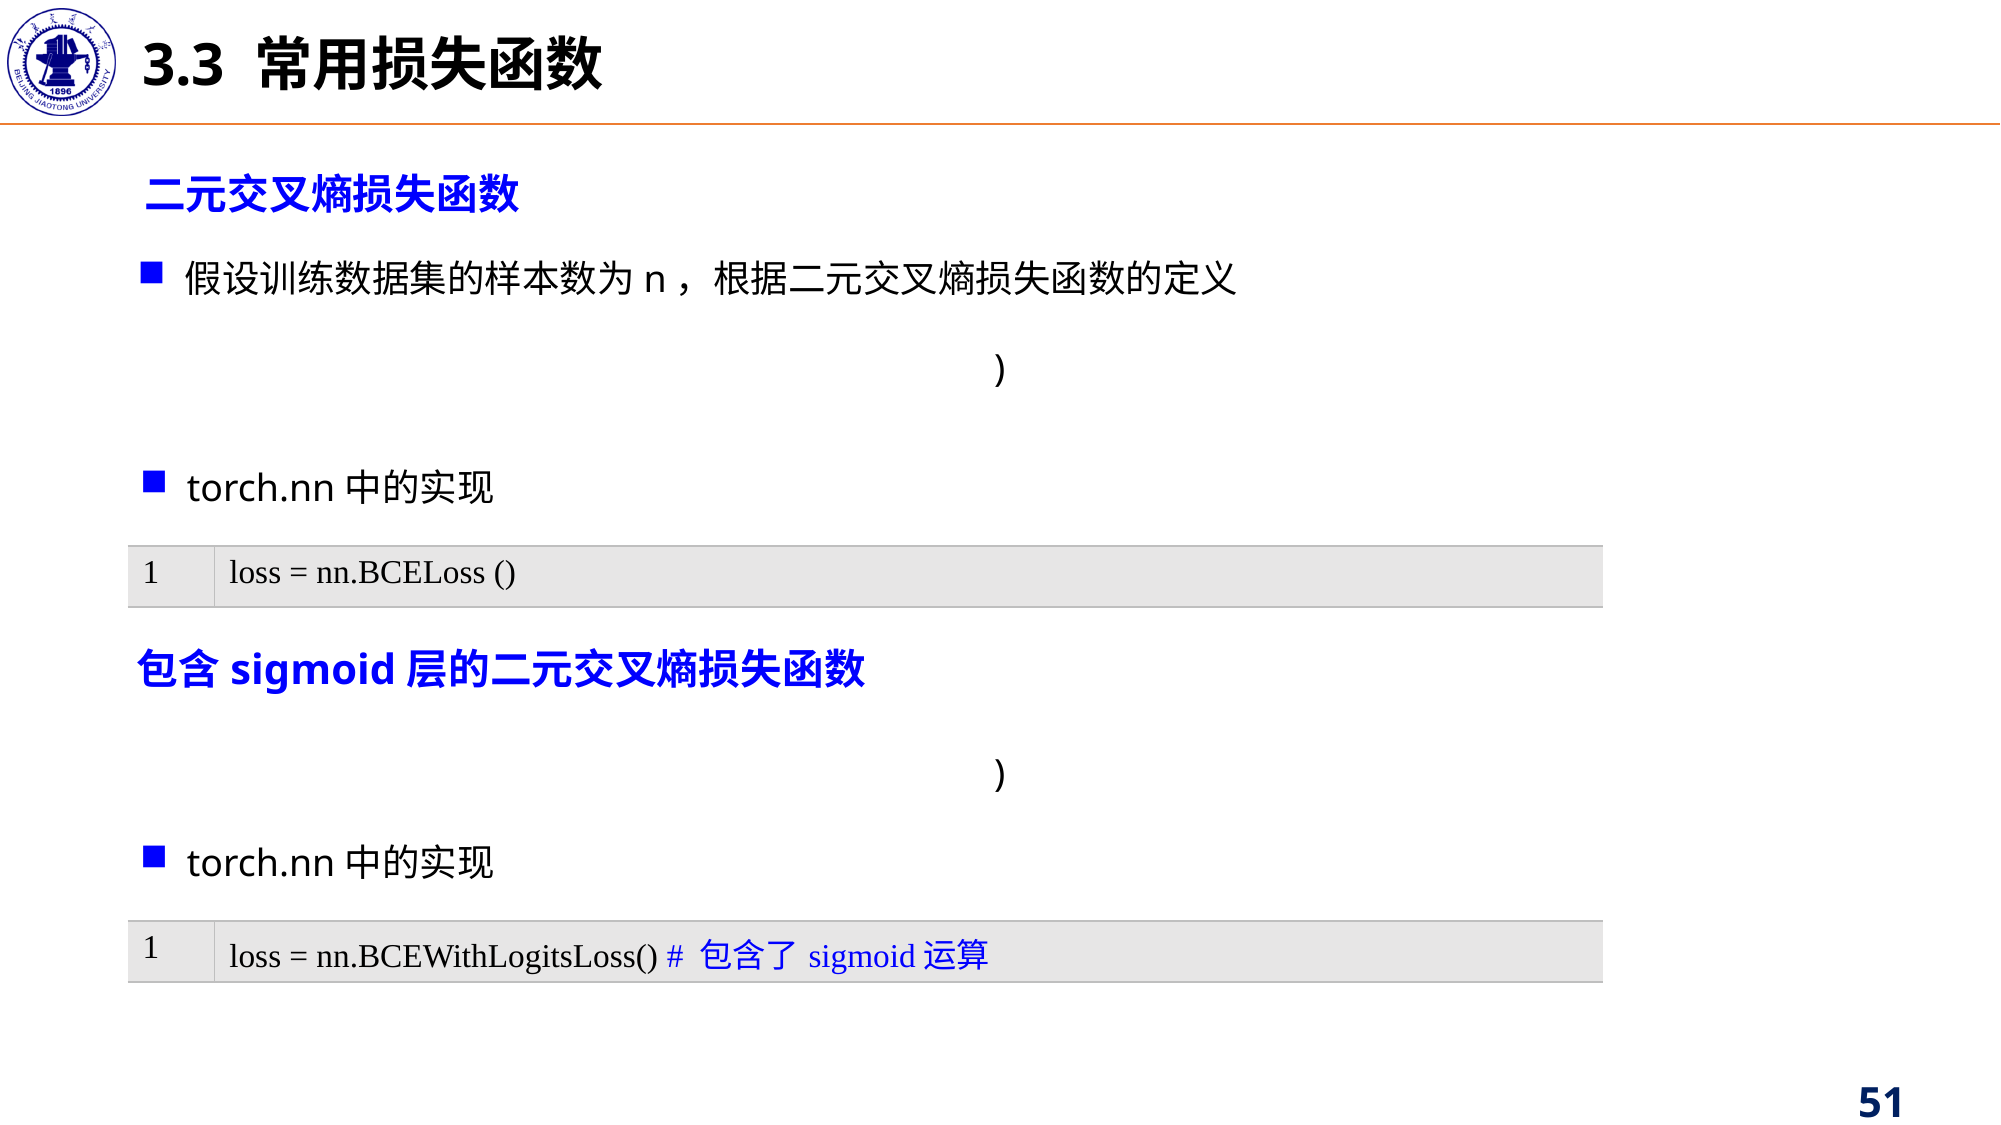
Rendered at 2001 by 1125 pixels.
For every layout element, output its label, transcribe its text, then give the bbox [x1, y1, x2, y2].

picture [7, 8, 116, 116]
table_header 1 [128, 922, 214, 981]
text_box torch.nn中的实现 [125, 831, 510, 892]
table_header loss = nn.BCELoss () [215, 547, 1603, 606]
table_header loss = nn.BCEWithLogitsLoss() # 包含了sigmoid运算 [215, 922, 1603, 981]
text_box 包含sigmoid层的二元交叉熵损失函数 [122, 635, 881, 701]
table_header 1 [128, 547, 214, 606]
text_box 二元交叉熵损失函数 [129, 160, 535, 226]
text_box 假设训练数据集的样本数为n，根据二元交叉熵损失函数的定义 [122, 247, 1254, 308]
text_box 3.3 常用损失函数 [127, 19, 1958, 105]
text_box torch.nn中的实现 [125, 456, 510, 517]
